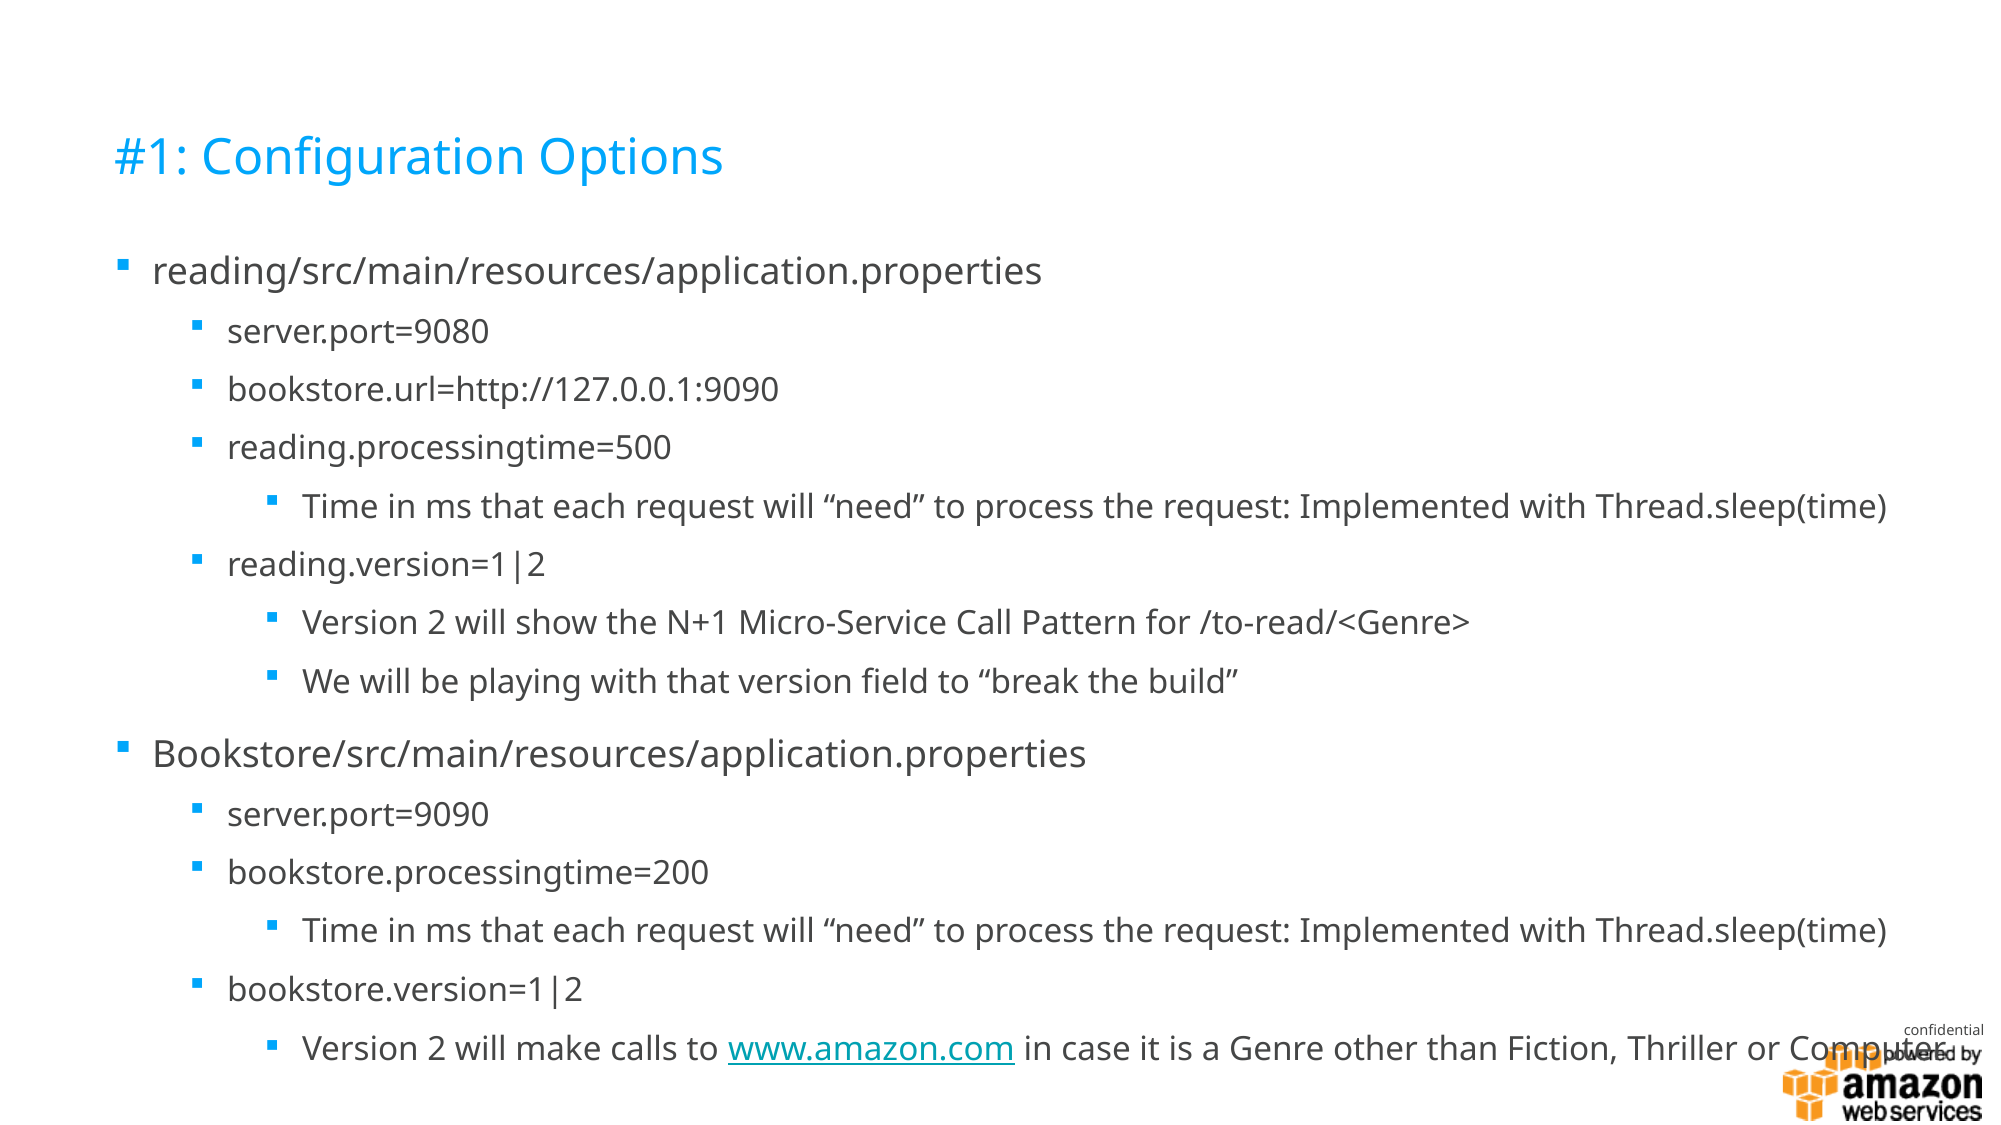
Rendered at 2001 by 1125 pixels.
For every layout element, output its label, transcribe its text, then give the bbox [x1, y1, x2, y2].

title #1: Configuration Options [114, 93, 1882, 204]
list reading/src/main/resources/application.properties server.port=9080 bookstore.url=http://127.0.0.1:9090 reading.processingtime=500 Time in ms that each request will “need” to process the request: Implemented with Thread.sleep(time) reading.version=1|2 Version 2 will show the N+1 Micro-Service Call Pattern for /to-read/<Genre> We will be playing with that version field to “break the build” Bookstore/src/main/resources/application.properties server.port=9090 bookstore.processingtime=200 Time in ms that each request will “need” to process the request: Implemented with Thread.sleep(time) bookstore.version=1|2 Version 2 will make calls to www.amazon.com in case it is a Genre other than Fiction, Thriller or Computer [114, 237, 1979, 989]
picture [1782, 1045, 1982, 1121]
